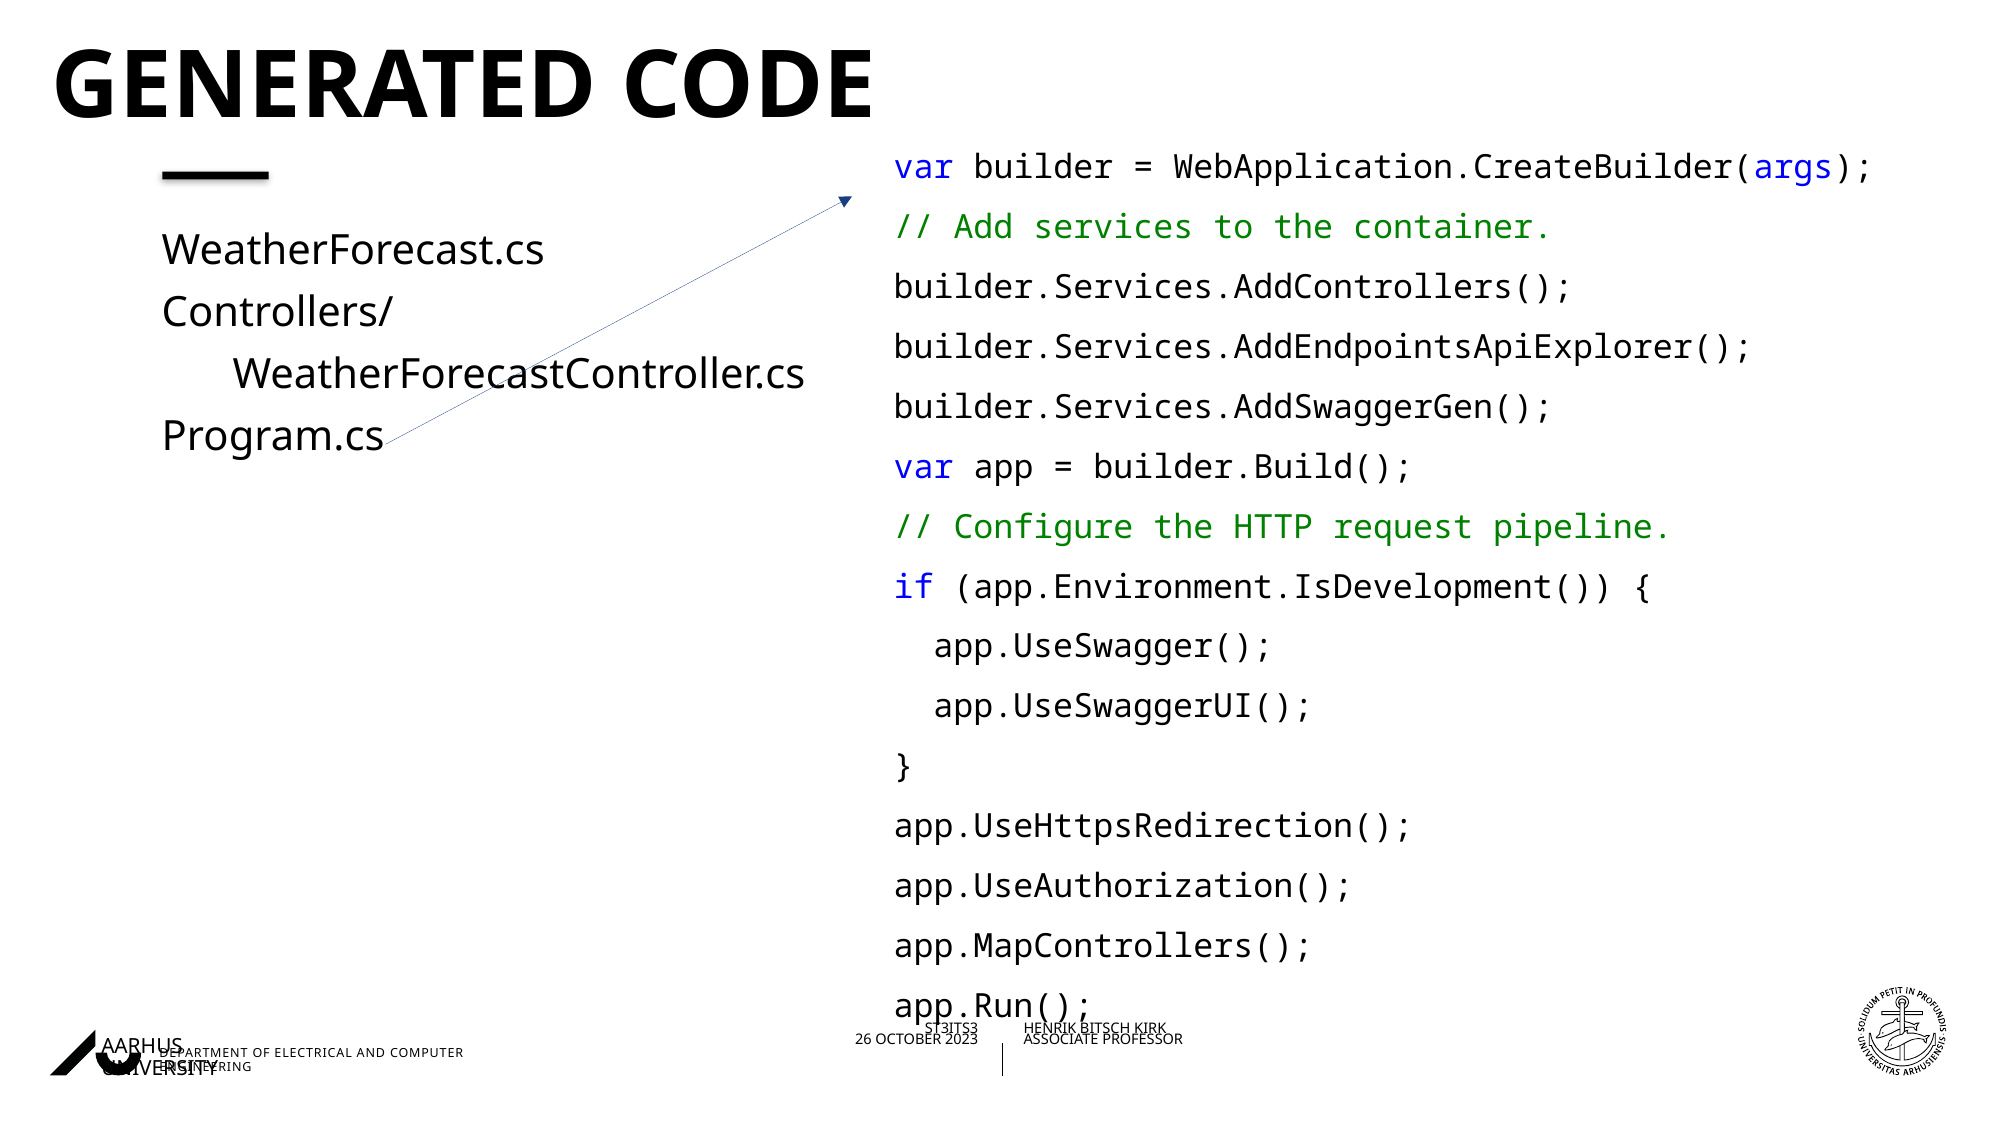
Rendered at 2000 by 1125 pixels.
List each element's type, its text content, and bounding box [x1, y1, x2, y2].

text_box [385, 195, 853, 445]
list WeatherForecast.cs Controllers/ WeatherForecastController.cs Program.cs [161, 224, 853, 894]
title Generated Code [51, 37, 1948, 162]
text_box var builder = WebApplication.CreateBuilder(args); // Add services to the container. builder.Services.AddControllers(); builder.Services.AddEndpointsApiExplorer(); builder.Services.AddSwaggerGen(); var app = builder.Build(); // Configure the HTTP request pipeline. if (app.Environment.IsDevelopment()) { app.UseSwagger(); app.UseSwaggerUI(); } app.UseHttpsRedirection(); app.UseAuthorization(); app.MapControllers(); app.Run(); [893, 125, 1961, 1084]
